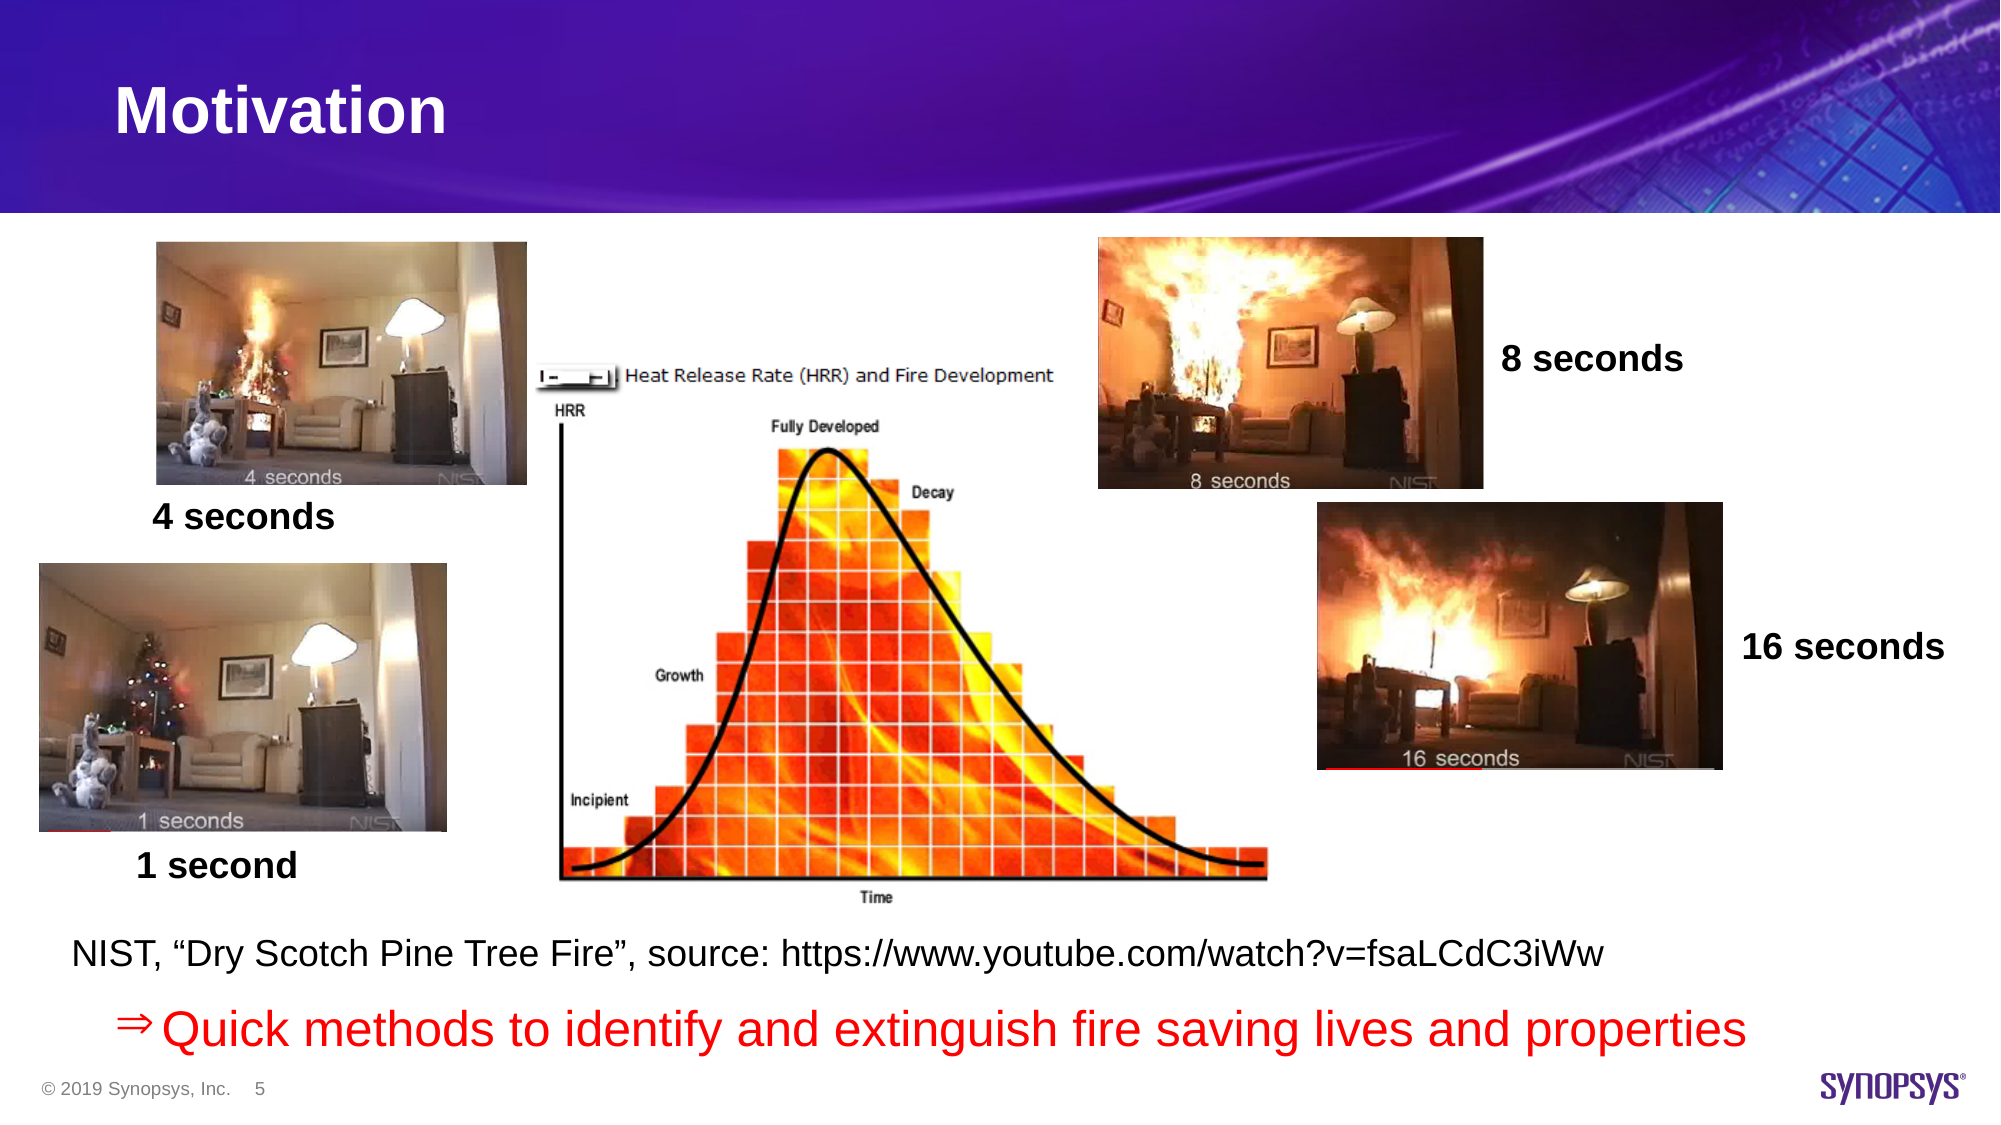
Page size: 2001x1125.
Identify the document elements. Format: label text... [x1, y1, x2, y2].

text_box Quick methods to identify and extinguish fire saving lives and properties [99, 989, 1782, 1064]
text_box 4 seconds [137, 484, 351, 544]
text_box NIST, “Dry Scotch Pine Tree Fire”, source: https://www.youtube.com/watch?v=fsaLCdC3iWw [56, 922, 1771, 982]
picture [154, 239, 527, 485]
text_box 1 second [121, 841, 314, 894]
picture [0, 0, 2000, 213]
picture [534, 235, 1486, 910]
picture [1821, 1073, 1966, 1109]
text_box 8 seconds [1490, 326, 1700, 387]
title Motivation [99, 13, 2000, 201]
picture [1316, 501, 1726, 771]
text_box 16 seconds [1730, 614, 1961, 674]
picture [39, 563, 448, 833]
